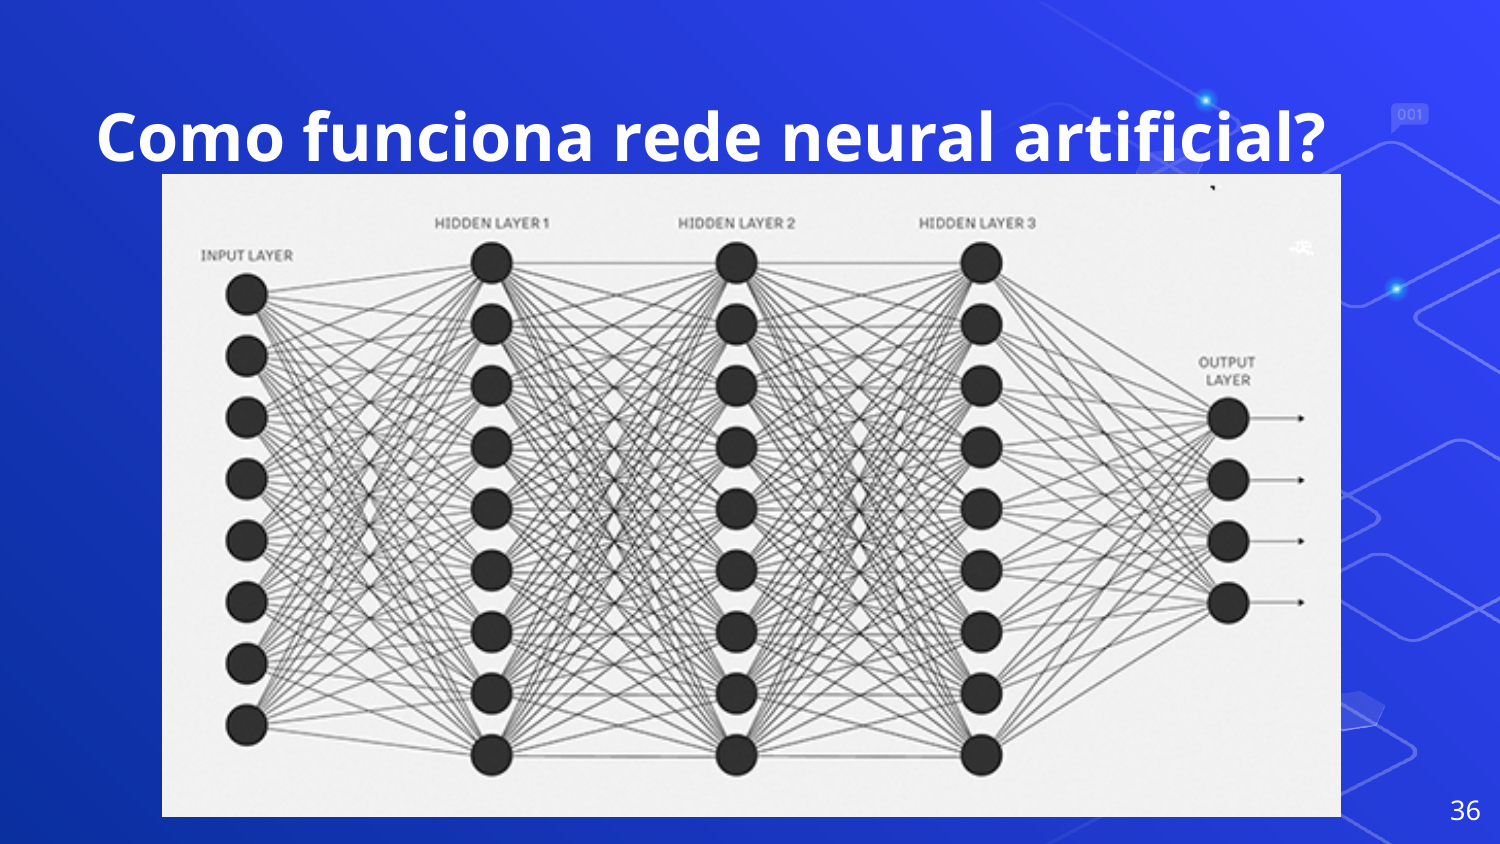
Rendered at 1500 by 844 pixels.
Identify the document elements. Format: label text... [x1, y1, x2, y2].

title Como funciona rede neural artificial? [95, 33, 1409, 175]
picture [0, 0, 1500, 844]
slide_number 36 [1391, 779, 1482, 844]
